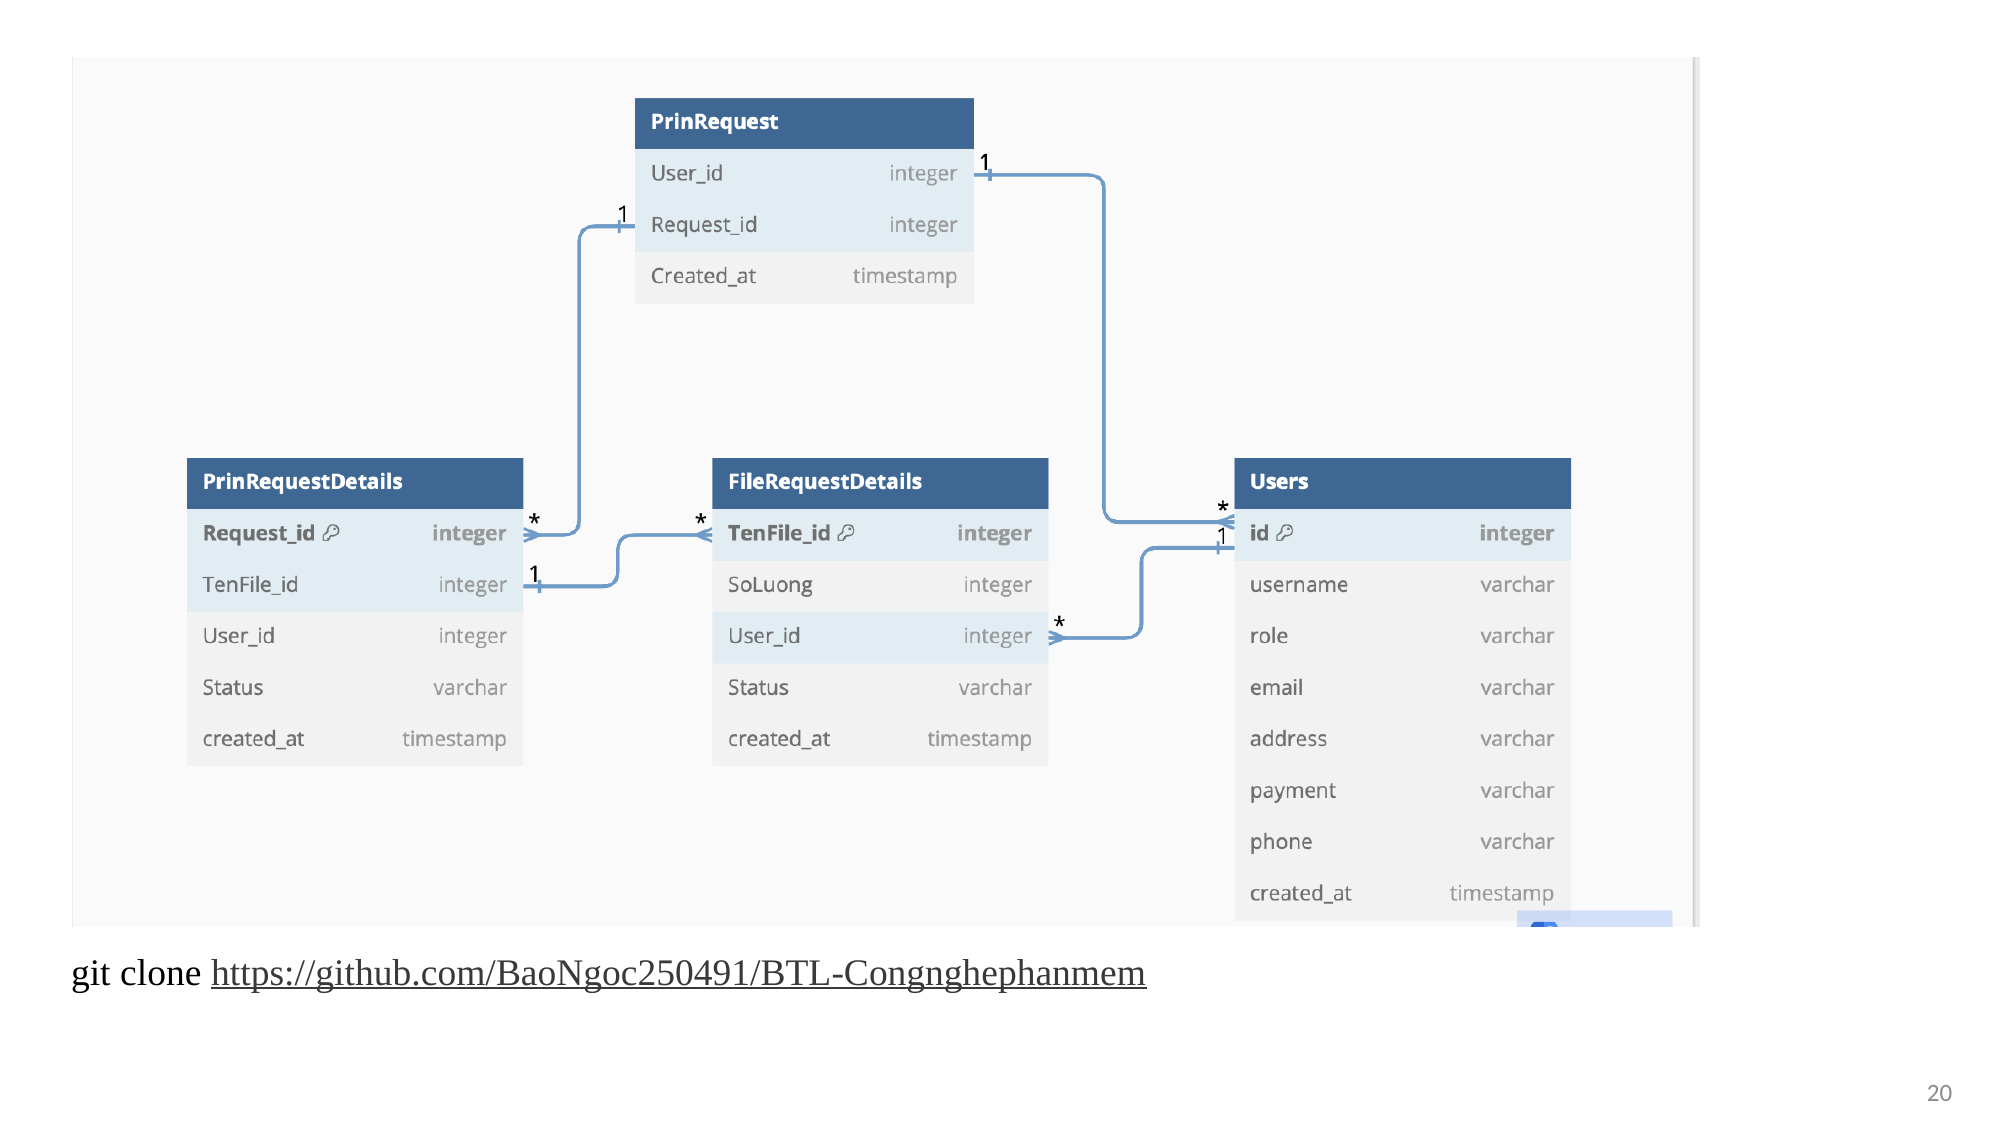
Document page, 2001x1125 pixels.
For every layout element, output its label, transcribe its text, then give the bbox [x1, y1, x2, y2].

text_box git clone https://github.com/BaoNgoc250491/BTL-Congnghephanmem [56, 917, 1771, 1000]
picture [72, 57, 1700, 927]
slide_number 20 [1894, 1061, 1968, 1121]
